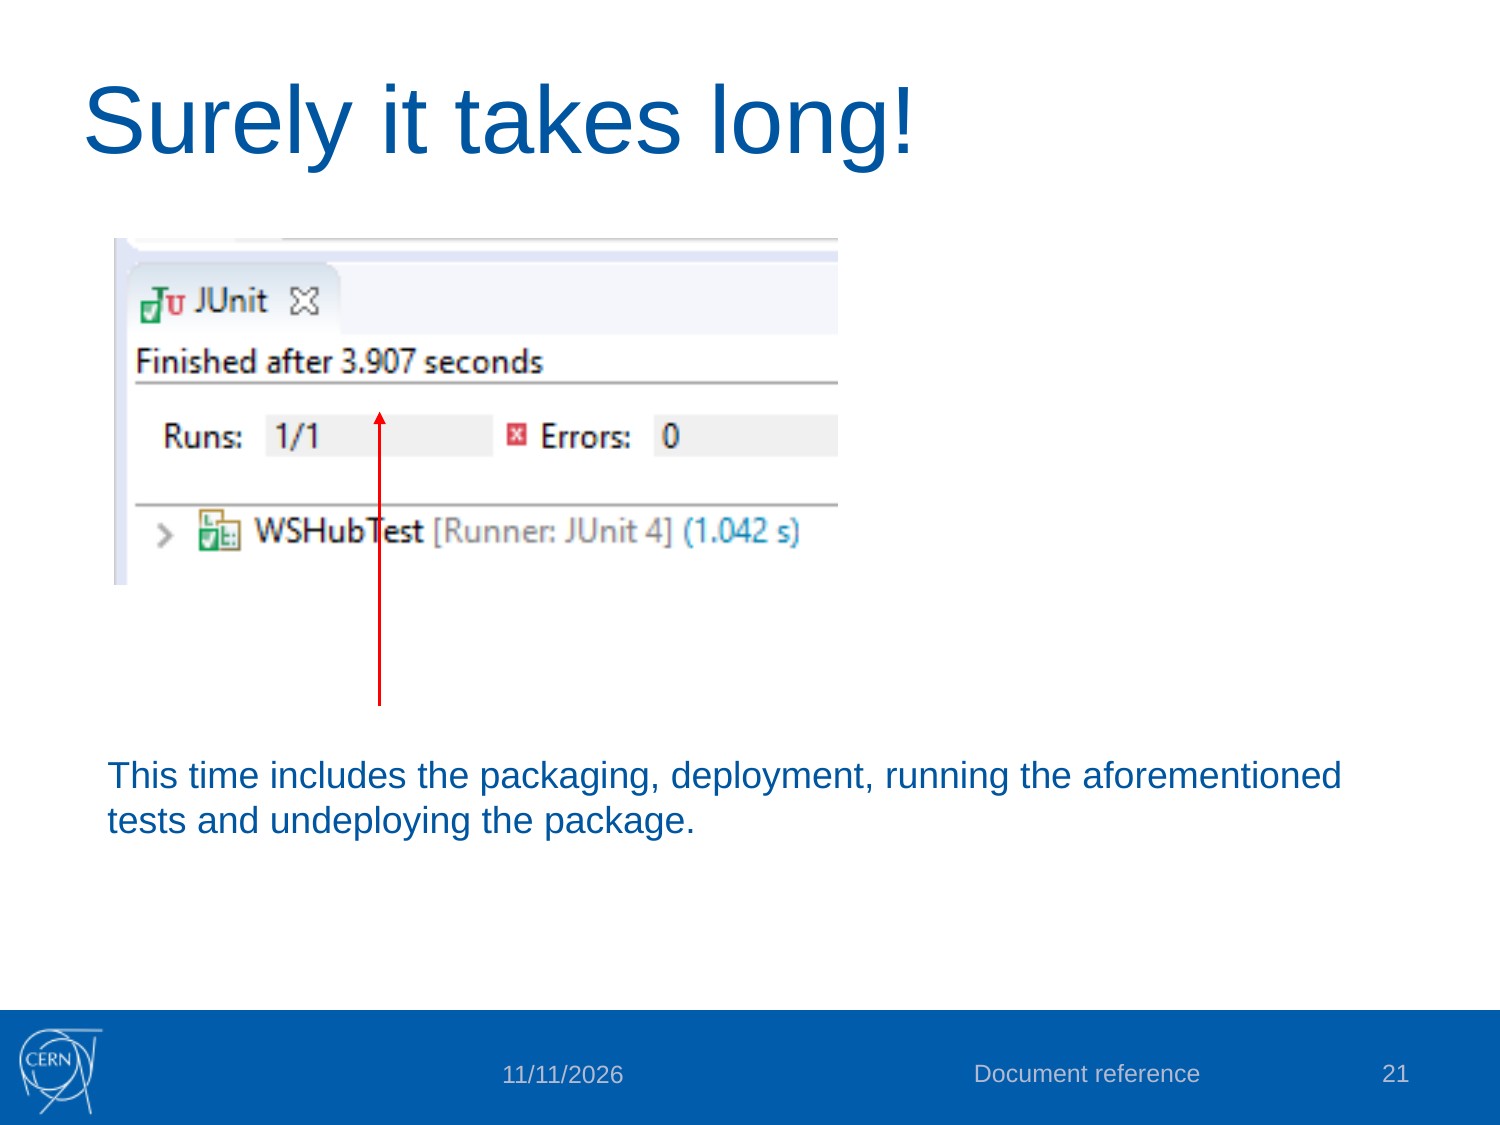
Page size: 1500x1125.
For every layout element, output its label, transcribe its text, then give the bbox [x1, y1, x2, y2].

picture [114, 238, 838, 585]
slide_number 21 [1342, 1042, 1425, 1103]
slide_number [487, 1043, 838, 1104]
title Surely it takes long! [75, 38, 1425, 193]
text_box This time includes the packaging, deployment, running the aforementioned tests and undeploying the package. [92, 744, 1358, 849]
footer Document reference [850, 1042, 1326, 1103]
